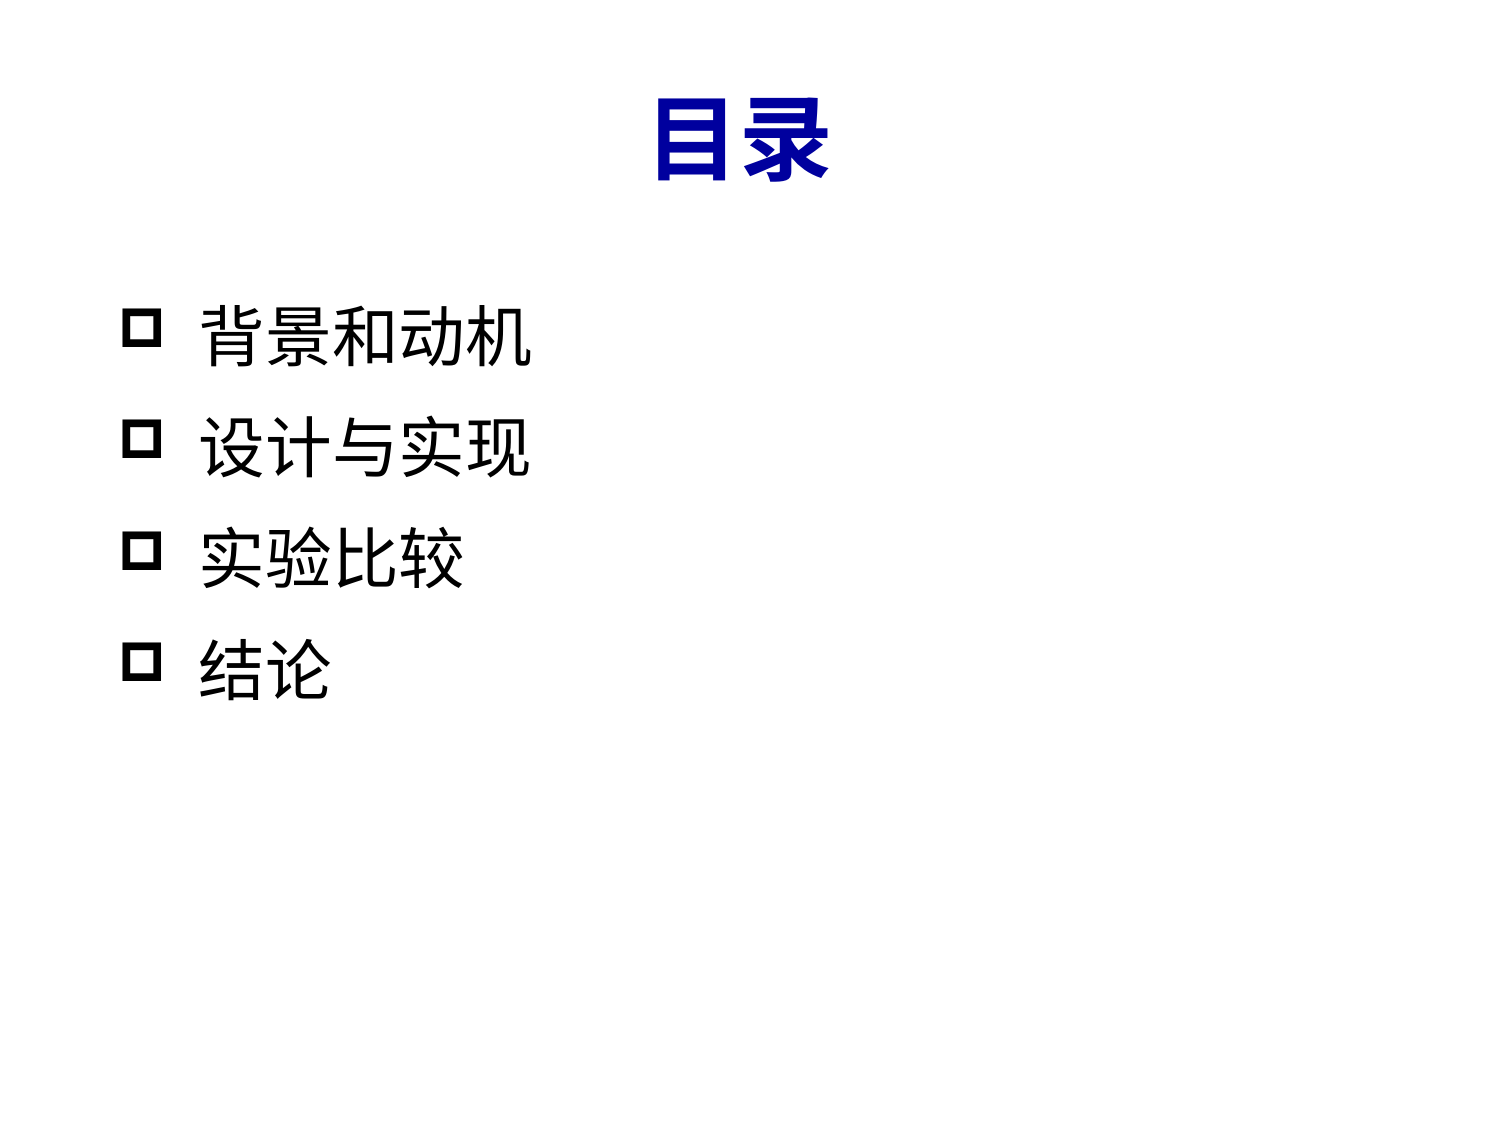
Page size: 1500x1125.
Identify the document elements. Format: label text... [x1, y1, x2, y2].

text_box 背景和动机 设计与实现 实验比较 结论 [103, 287, 1500, 1057]
title 目录 [30, 36, 1449, 202]
